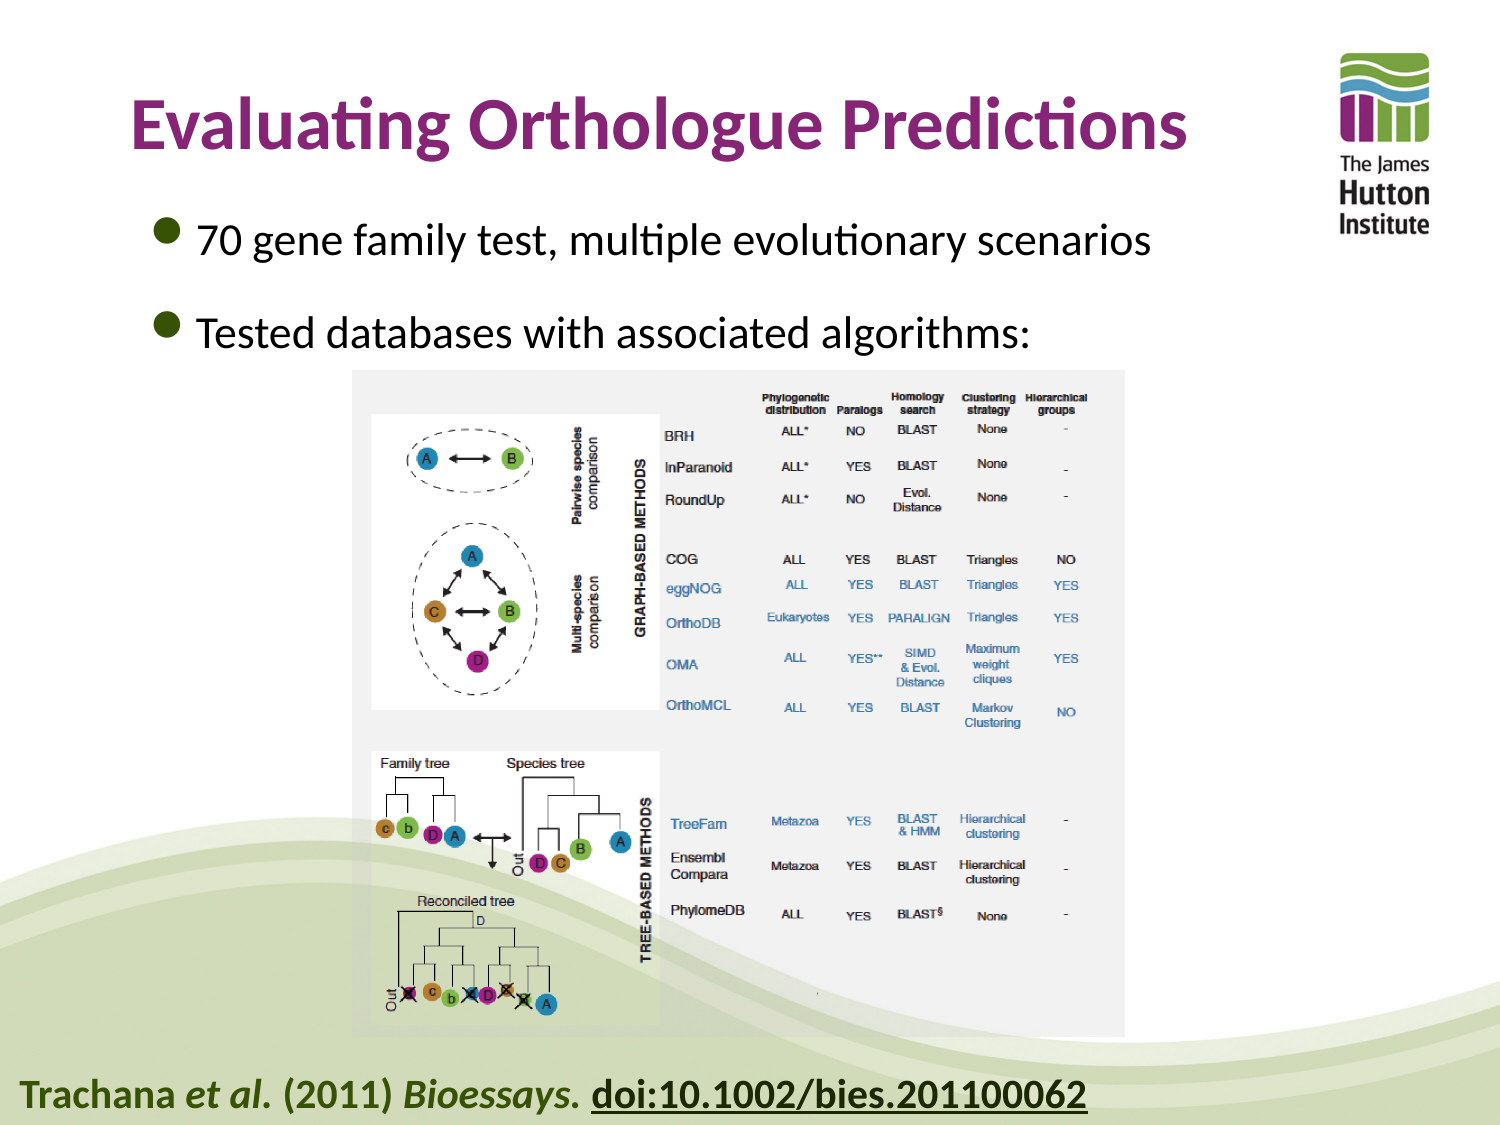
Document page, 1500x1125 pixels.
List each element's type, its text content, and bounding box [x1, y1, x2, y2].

title Evaluating Orthologue Predictions [130, 65, 1291, 174]
list 70 gene family test, multiple evolutionary scenarios Tested databases with associated algorithms: [130, 190, 1291, 978]
picture [0, 0, 1500, 1125]
text_box Trachana et al. (2011) Bioessays. doi:10.1002/bies.201100062 [4, 1059, 1103, 1125]
